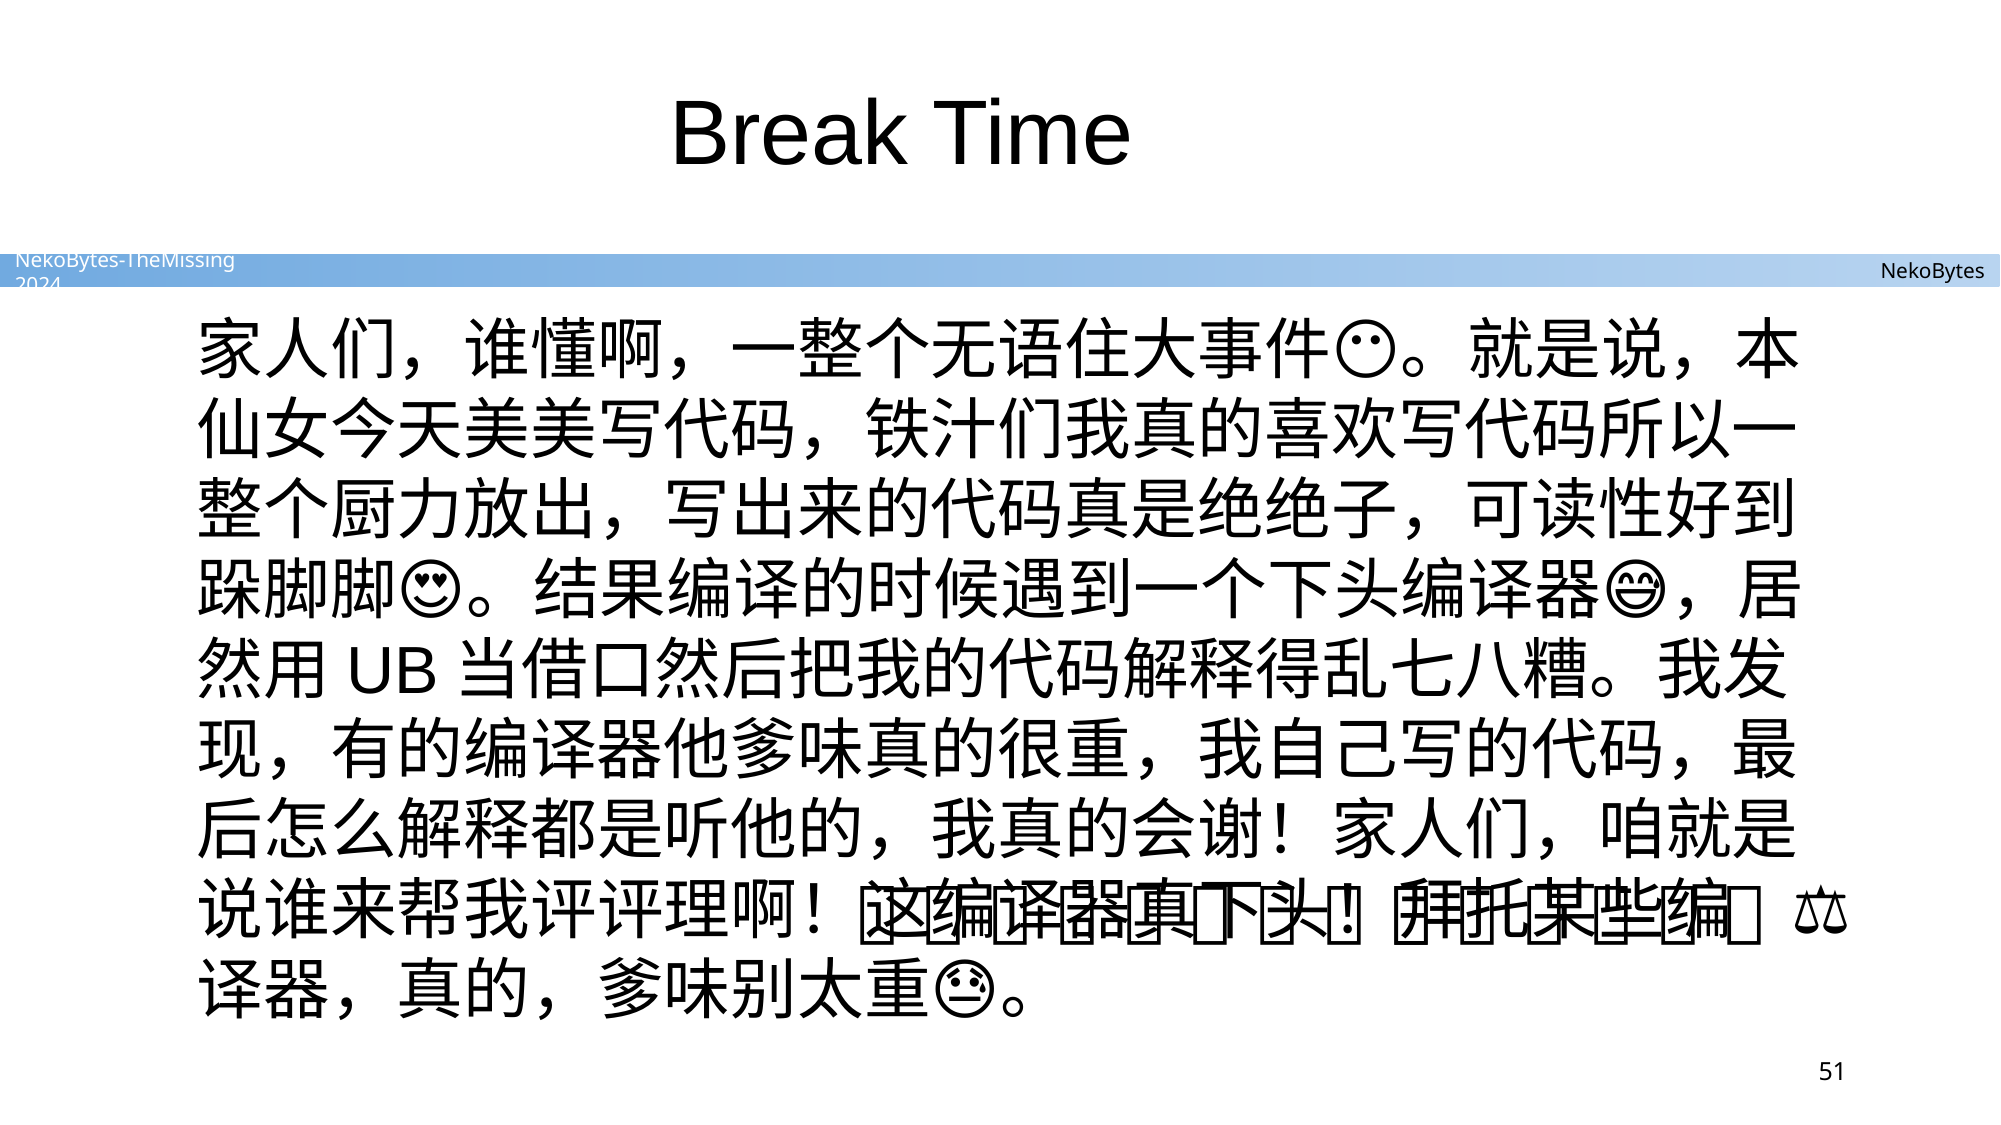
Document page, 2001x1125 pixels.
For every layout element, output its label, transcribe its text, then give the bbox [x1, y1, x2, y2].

slide_number 51 [1412, 1042, 1862, 1103]
title Break Time [39, 19, 1764, 237]
list 家人们，谁懂啊，一整个无语住大事件😶。就是说，本仙女今天美美写代码，铁汁们我真的喜欢写代码所以一整个厨力放出🤓，写出来的代码真是绝绝子👍，可读性好到跺脚脚😍。结果编译的时候遇到一个下头编译器😅，居然用UB当借口然后把我的代码解释得乱七八糟🤮。我发现，有的编译器他爹味真的很重，我自己写的代码，最后怎么解释都是听他的，我真的会谢🤬！家人们，咱就是说谁来帮我评评理啊👨‍⚖️！这编译器真下头🦐！拜托某些编译器🙏，真的🥺，爹味别太重😓。 [110, 299, 1862, 1013]
